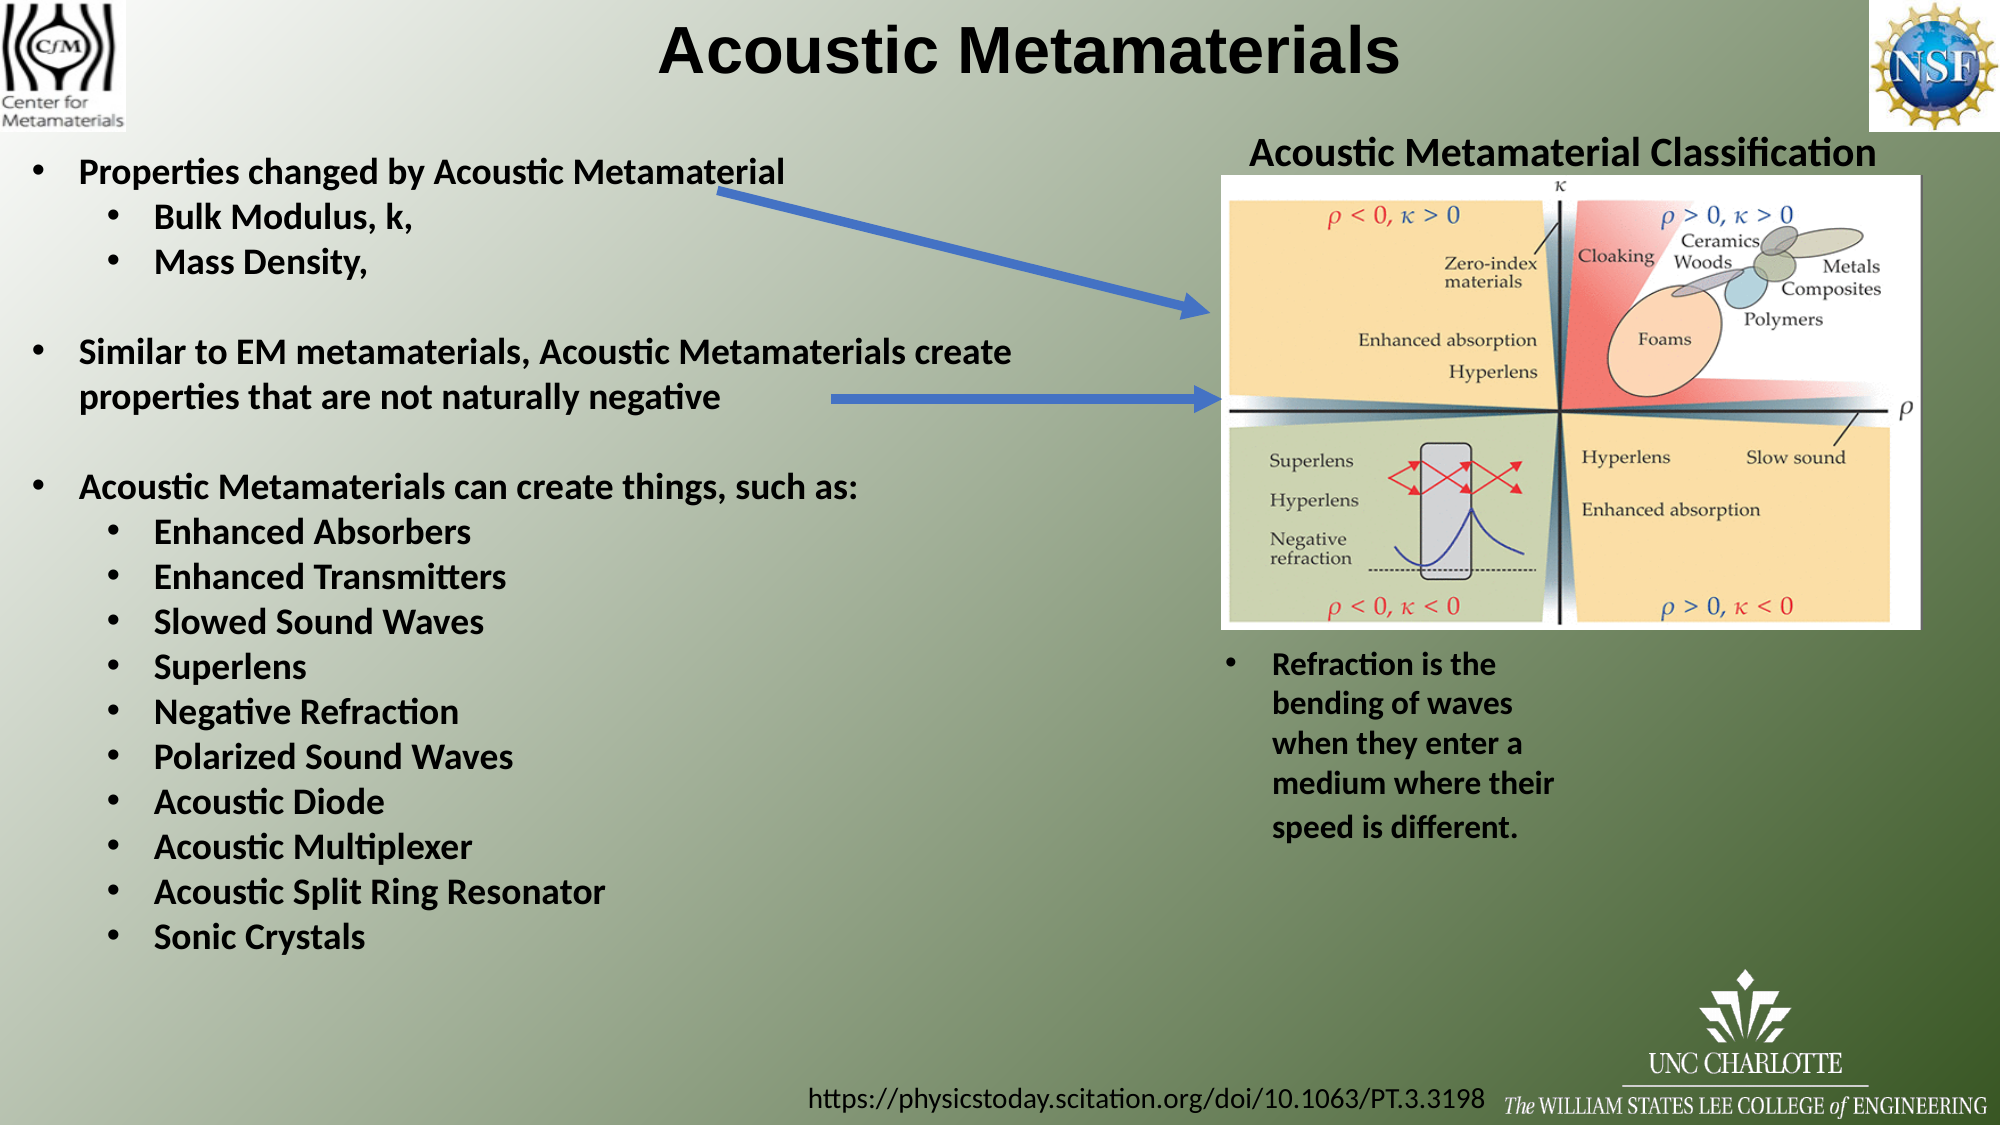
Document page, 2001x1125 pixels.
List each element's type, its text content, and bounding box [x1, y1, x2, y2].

text_box Refraction is the bending of waves when they enter a medium where their speed is different. [1210, 634, 1602, 854]
text_box https://physicstoday.scitation.org/doi/10.1063/PT.3.3198 [793, 1071, 1501, 1122]
picture [1869, 0, 2000, 132]
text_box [1221, 117, 1922, 630]
text_box Acoustic Metamaterials [314, 0, 1746, 95]
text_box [717, 190, 1211, 313]
picture [1505, 969, 1987, 1119]
picture [0, 0, 126, 132]
